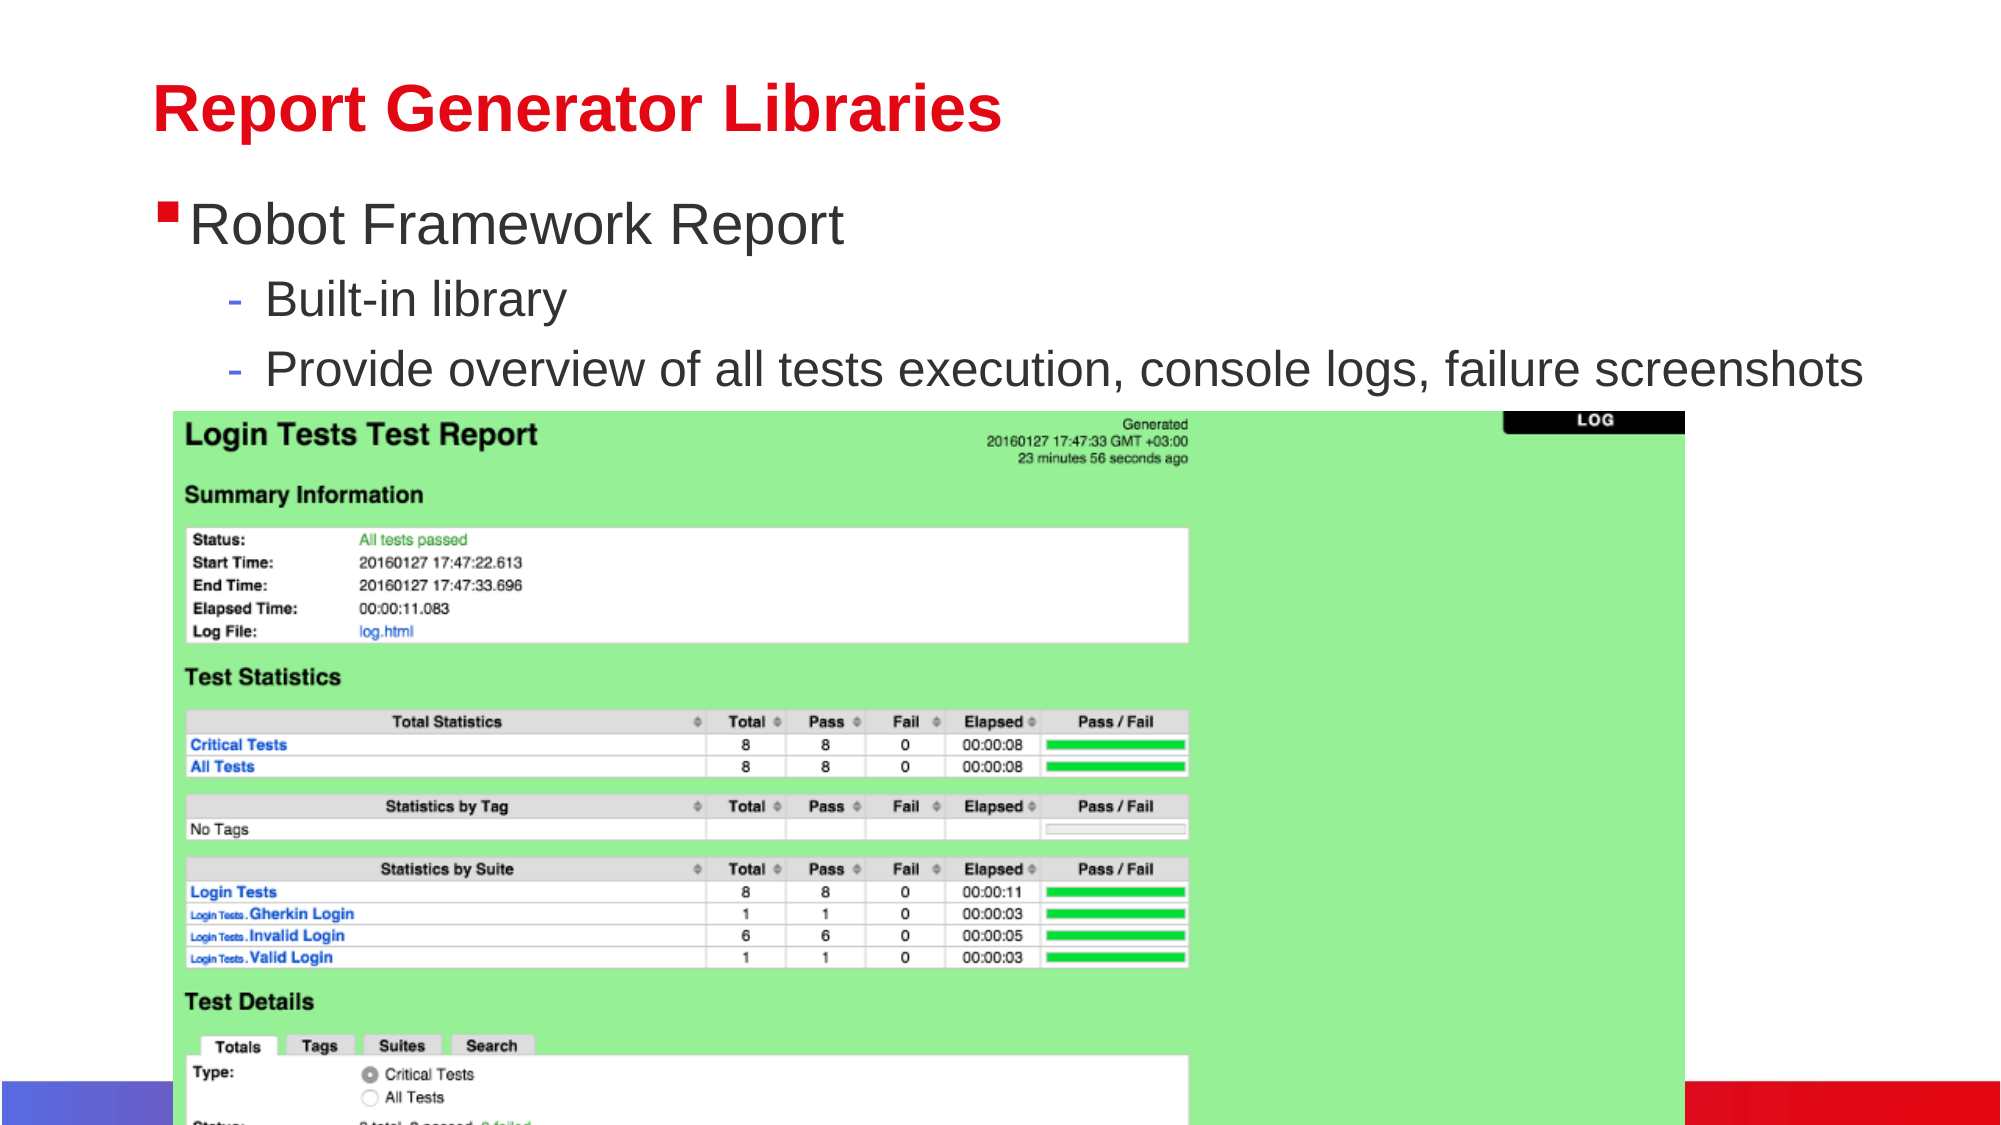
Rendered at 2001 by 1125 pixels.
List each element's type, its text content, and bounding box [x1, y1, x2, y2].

list Robot Framework Report Built-in library Provide overview of all tests execution, console logs, failure screenshots [137, 178, 1950, 947]
title Report Generator Libraries [137, 66, 1863, 155]
picture [0, 0, 2001, 1125]
